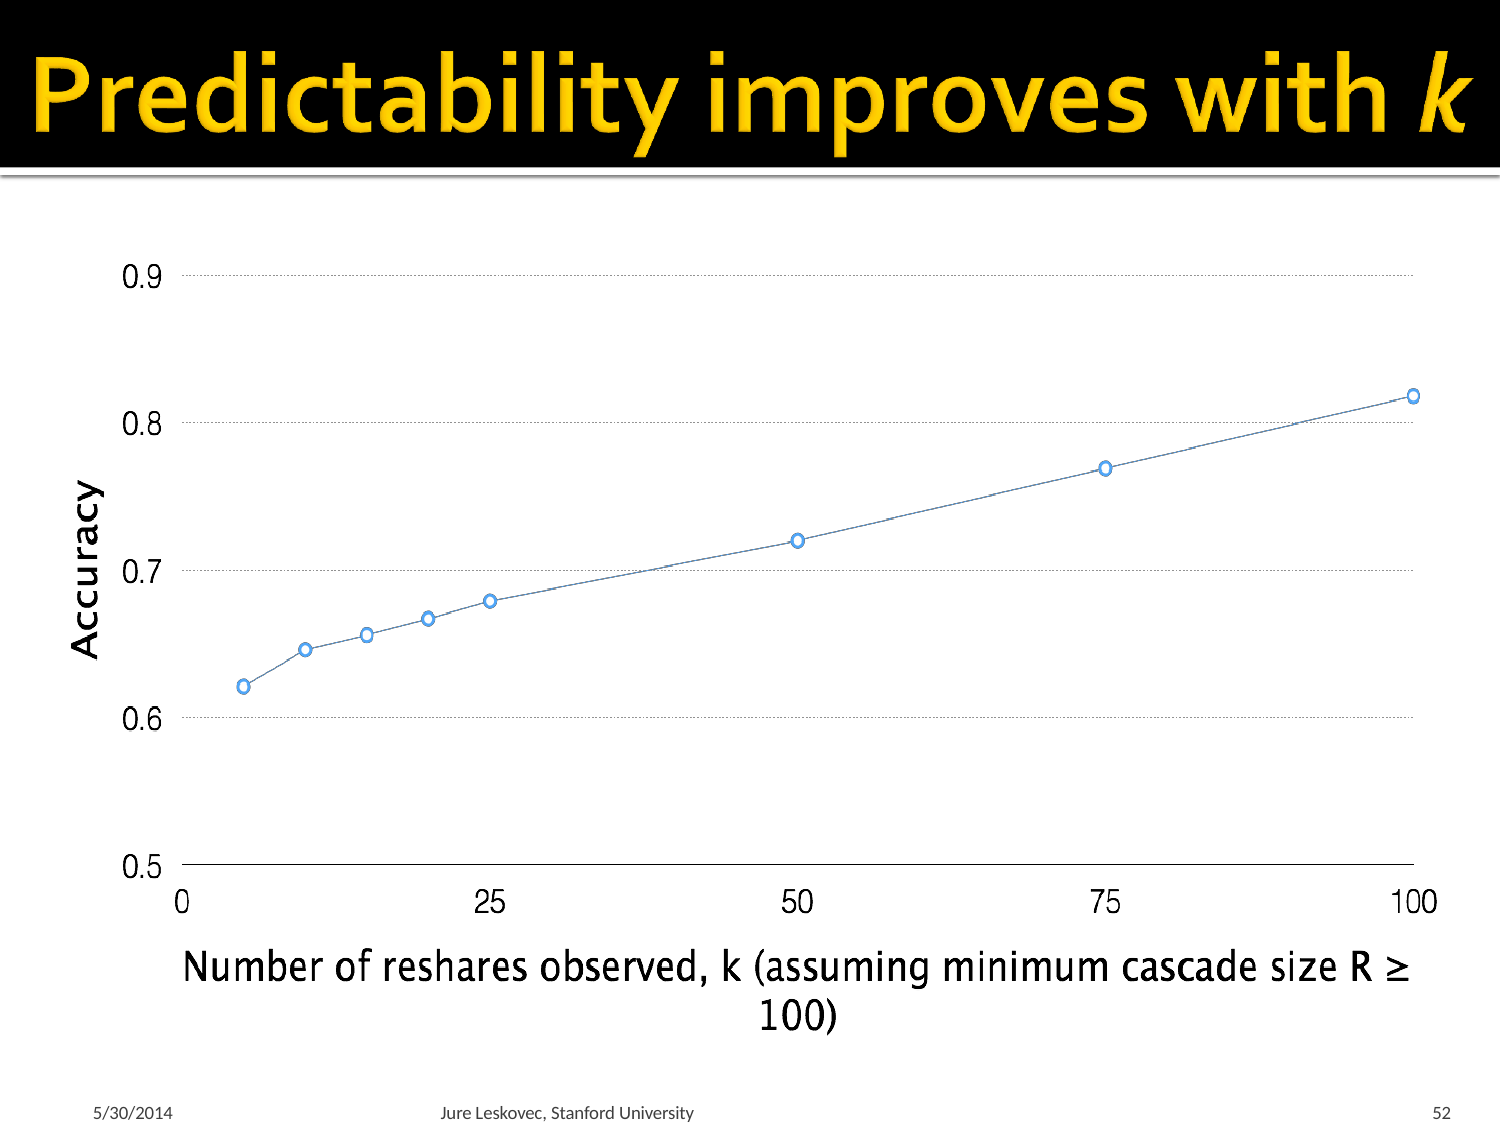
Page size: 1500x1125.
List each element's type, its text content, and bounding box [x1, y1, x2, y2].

slide_number 52 [1427, 1103, 1455, 1125]
text_box [0, 0, 1500, 168]
picture [0, 172, 1500, 183]
text_box 5/30/2014 [90, 1104, 177, 1123]
text_box [35, 51, 1475, 158]
text_box Jure Leskovec, Stanford University [438, 1104, 703, 1123]
text_box [62, 236, 1438, 1038]
